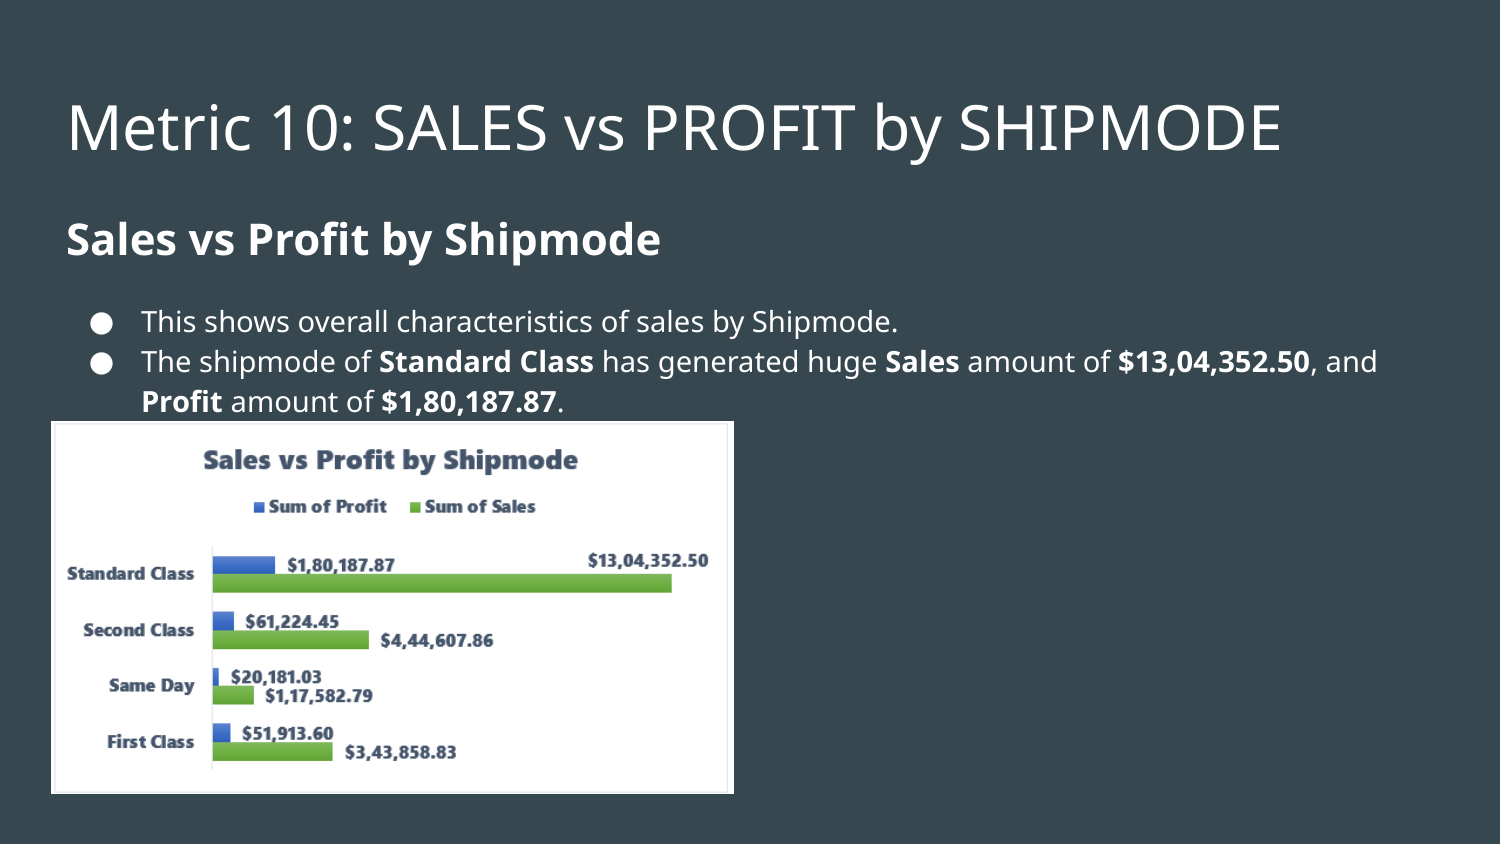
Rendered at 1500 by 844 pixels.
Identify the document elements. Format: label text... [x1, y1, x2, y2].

title Metric 10: SALES vs PROFIT by SHIPMODE [51, 72, 1449, 167]
picture [50, 421, 735, 794]
list Sales vs Profit by Shipmode This shows overall characteristics of sales by Shipmode. The shipmode of Standard Class has generated huge Sales amount of $13,04,352.50, and Profit amount of $1,80,187.87. [51, 189, 1483, 422]
